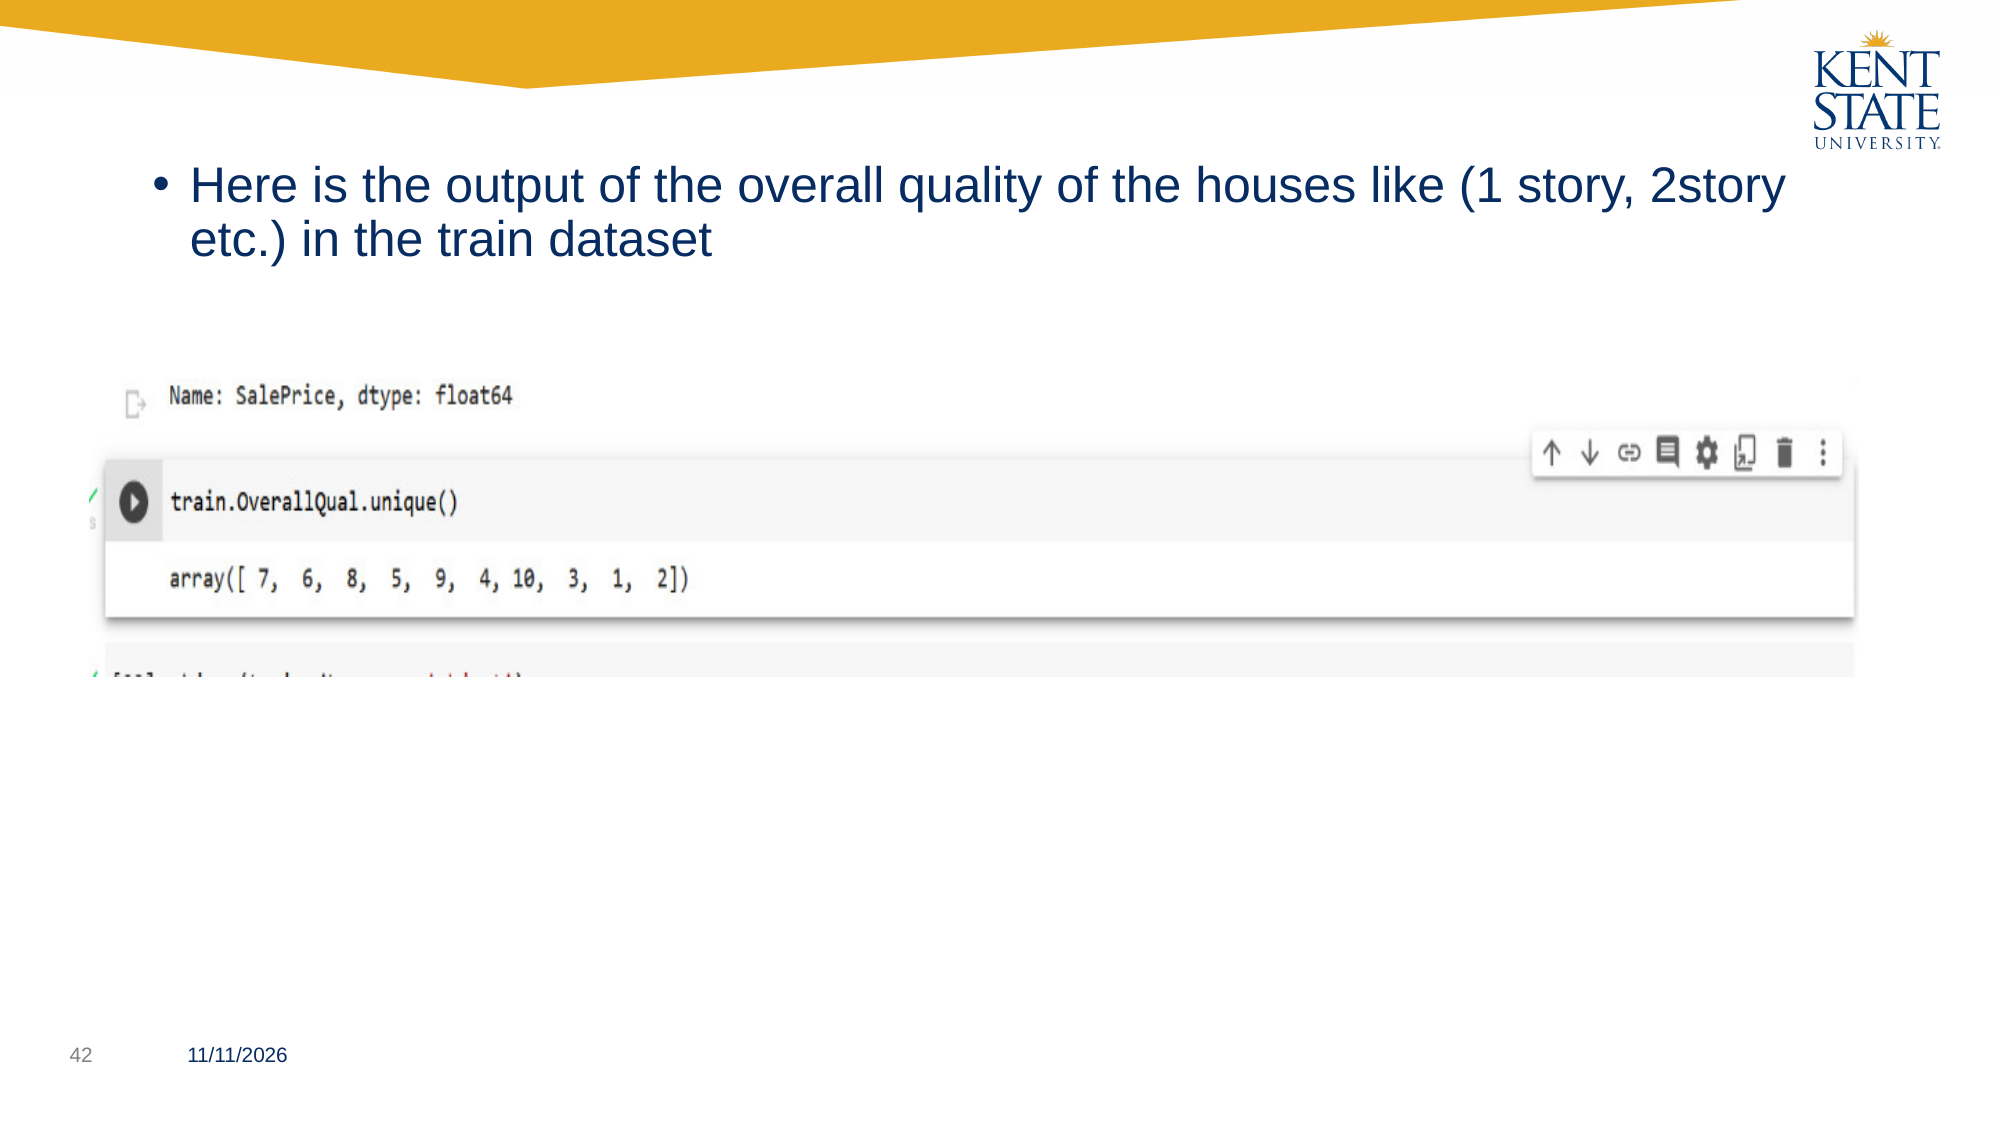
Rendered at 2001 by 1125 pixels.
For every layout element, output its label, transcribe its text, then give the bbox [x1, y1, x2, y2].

list Here is the output of the overall quality of the houses like (1 story, 2story etc.) in the train dataset [137, 151, 1863, 1014]
picture [89, 378, 1859, 677]
picture [0, 0, 2000, 93]
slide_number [137, 1024, 338, 1085]
